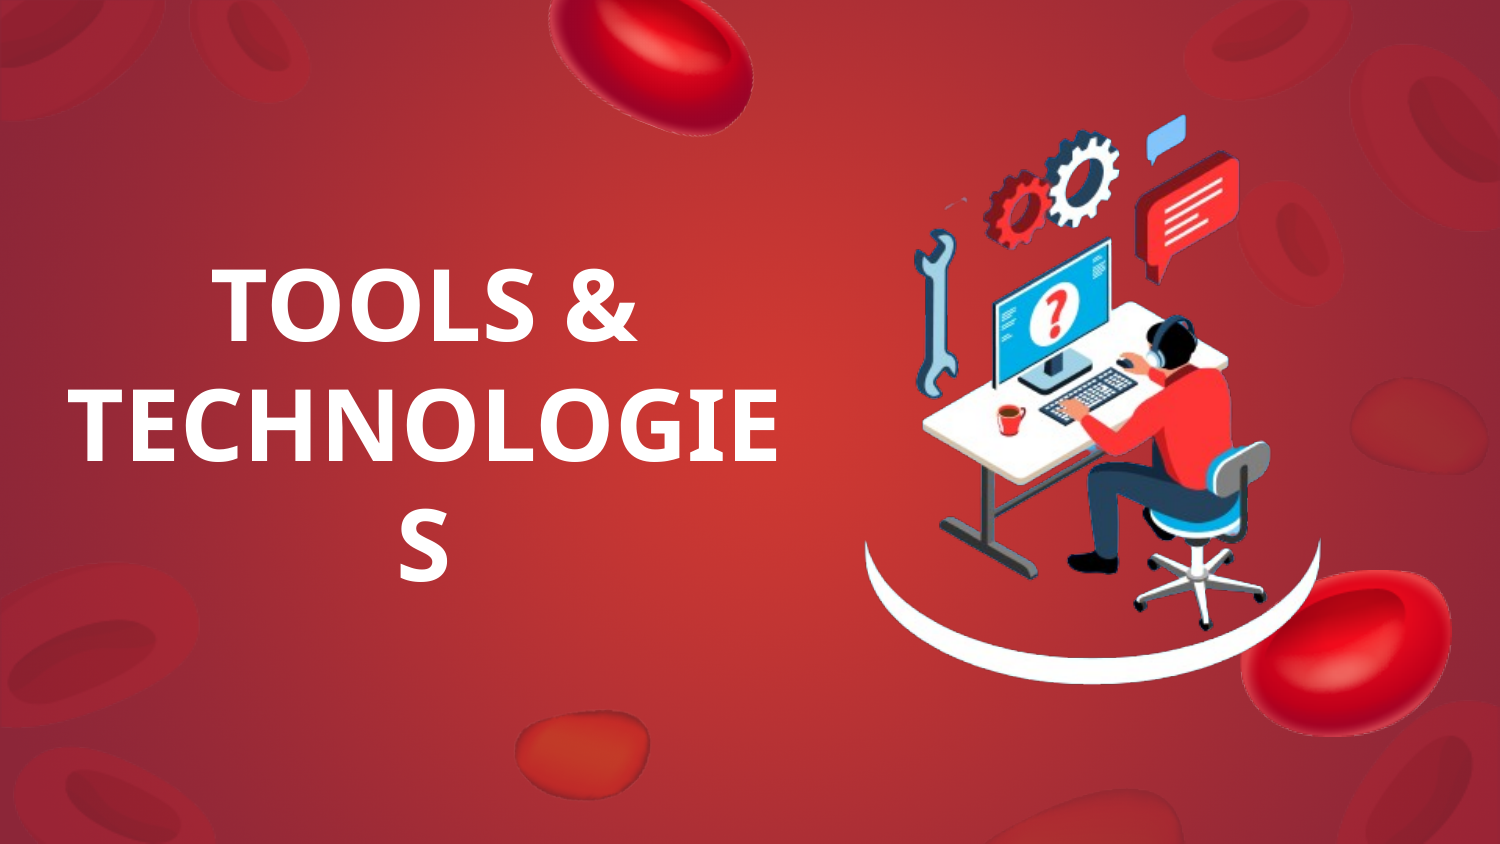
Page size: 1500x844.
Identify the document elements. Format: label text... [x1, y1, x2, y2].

title TOOLS & TECHNOLOGIES [50, 214, 697, 630]
picture [0, 0, 1500, 844]
